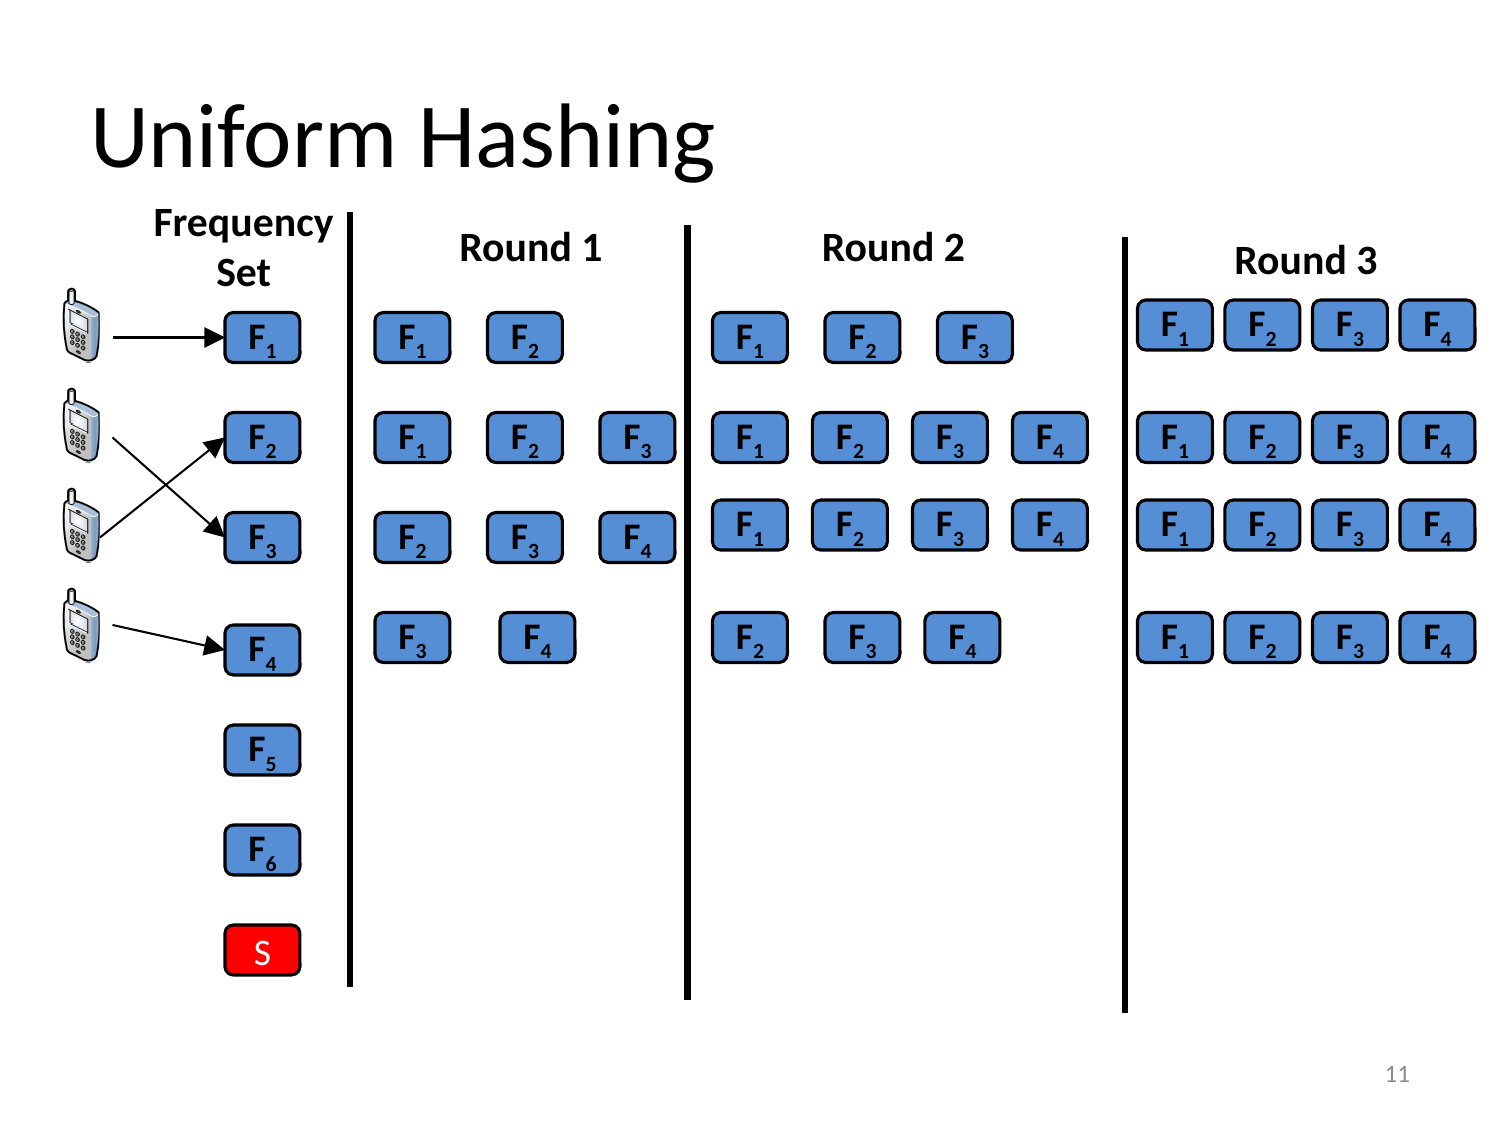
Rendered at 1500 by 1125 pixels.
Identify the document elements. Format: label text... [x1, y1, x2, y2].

text_box F1 [1135, 610, 1215, 665]
picture [62, 387, 101, 463]
picture [62, 487, 101, 563]
picture [62, 287, 101, 363]
text_box F2 [822, 310, 903, 365]
text_box F3 [1310, 410, 1390, 465]
text_box F4 [1397, 297, 1478, 353]
text_box F2 [710, 610, 790, 665]
text_box F3 [1310, 297, 1390, 353]
text_box F4 [1397, 497, 1478, 553]
text_box F2 [1222, 410, 1303, 465]
text_box F3 [1310, 497, 1390, 553]
text_box F4 [222, 622, 303, 678]
text_box F1 [710, 410, 790, 465]
text_box F2 [485, 310, 565, 365]
text_box F4 [1010, 497, 1090, 553]
text_box F2 [485, 410, 565, 465]
text_box F2 [810, 410, 890, 465]
text_box F4 [597, 510, 678, 565]
text_box F1 [222, 310, 303, 365]
text_box S [222, 922, 303, 978]
text_box Round 1 [387, 212, 675, 278]
text_box F1 [710, 497, 790, 553]
text_box F3 [822, 610, 903, 665]
text_box F3 [222, 510, 303, 565]
text_box F2 [1222, 497, 1303, 553]
text_box F3 [1310, 610, 1390, 665]
text_box F1 [1135, 497, 1215, 553]
text_box F1 [710, 310, 790, 365]
text_box F4 [1010, 410, 1090, 465]
text_box F4 [1397, 610, 1478, 665]
text_box Round 2 [749, 212, 1038, 278]
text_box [99, 437, 226, 538]
text_box F1 [372, 410, 453, 465]
text_box F4 [1397, 410, 1478, 465]
text_box F3 [910, 497, 990, 553]
text_box F3 [372, 610, 453, 665]
text_box F2 [1222, 297, 1303, 353]
text_box F2 [222, 410, 303, 465]
picture [62, 587, 101, 663]
text_box F4 [497, 610, 578, 665]
title Uniform Hashing [75, 50, 1463, 213]
text_box F1 [1135, 297, 1215, 353]
text_box F2 [810, 497, 890, 553]
text_box F4 [922, 610, 1003, 665]
text_box F1 [1135, 410, 1215, 465]
text_box F3 [485, 510, 565, 565]
text_box F5 [222, 722, 303, 778]
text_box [112, 624, 226, 651]
text_box F2 [372, 510, 453, 565]
text_box F2 [1222, 610, 1303, 665]
text_box Round 3 [1162, 224, 1450, 290]
slide_number 11 [1074, 1042, 1425, 1103]
text_box F3 [910, 410, 990, 465]
text_box F3 [597, 410, 678, 465]
text_box F3 [935, 310, 1015, 365]
text_box F6 [222, 822, 303, 878]
text_box Frequency Set [137, 187, 350, 303]
text_box F1 [372, 310, 453, 365]
